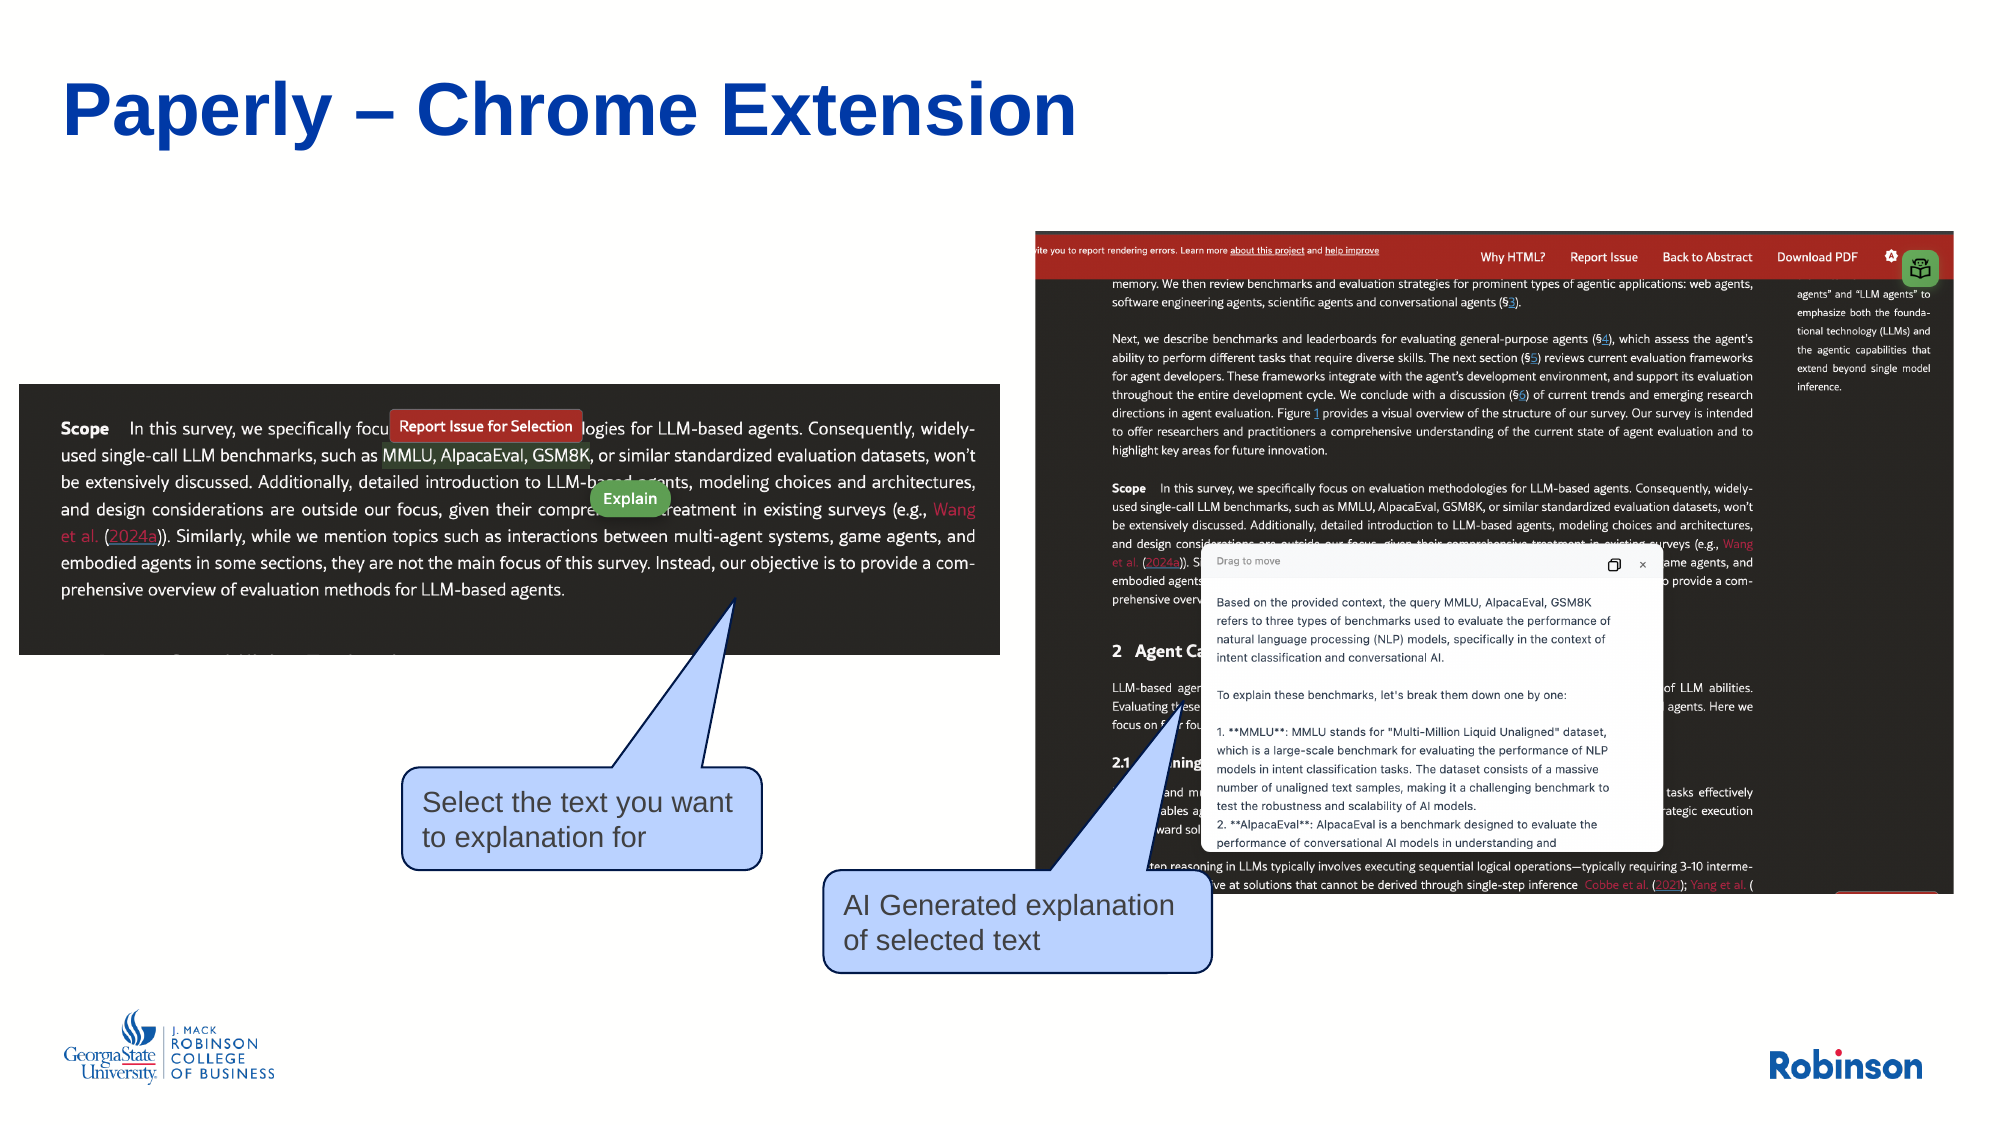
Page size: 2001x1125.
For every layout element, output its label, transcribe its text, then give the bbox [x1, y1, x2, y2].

text_box Select the text you want to explanation for [401, 655, 763, 872]
picture [1035, 231, 1954, 894]
picture [64, 1009, 274, 1085]
picture [19, 384, 1000, 655]
title Paperly – Chrome Extension [62, 70, 1938, 152]
text_box AI Generated explanation of selected text [822, 869, 1214, 975]
picture [1770, 1049, 1922, 1079]
